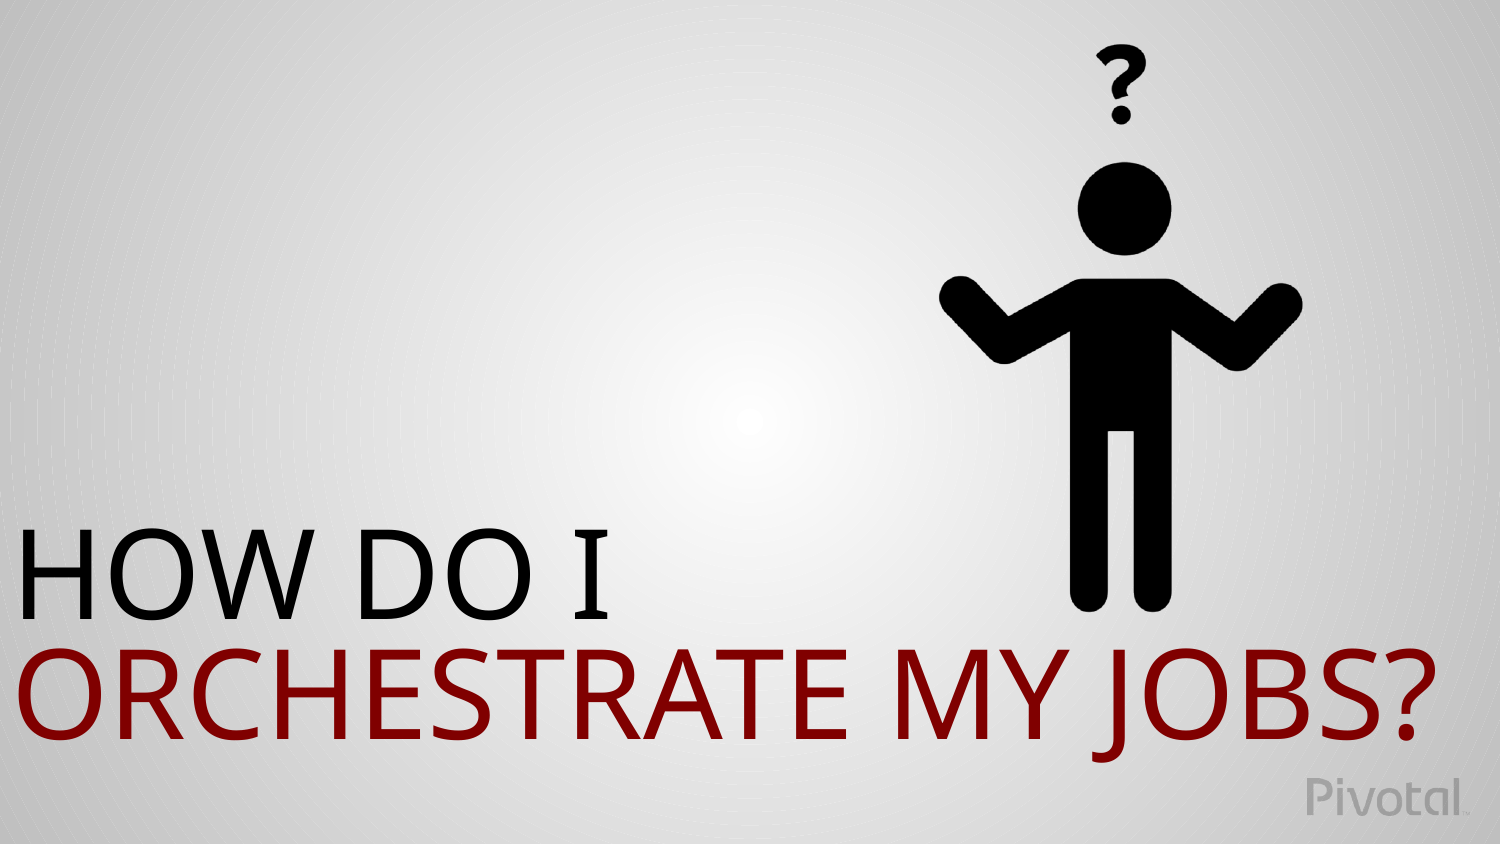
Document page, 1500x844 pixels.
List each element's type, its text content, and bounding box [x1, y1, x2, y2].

picture [802, 11, 1439, 648]
picture [1307, 778, 1470, 816]
text_box HOW DO I ORCHESTRATE MY JOBS? [0, 515, 1455, 771]
